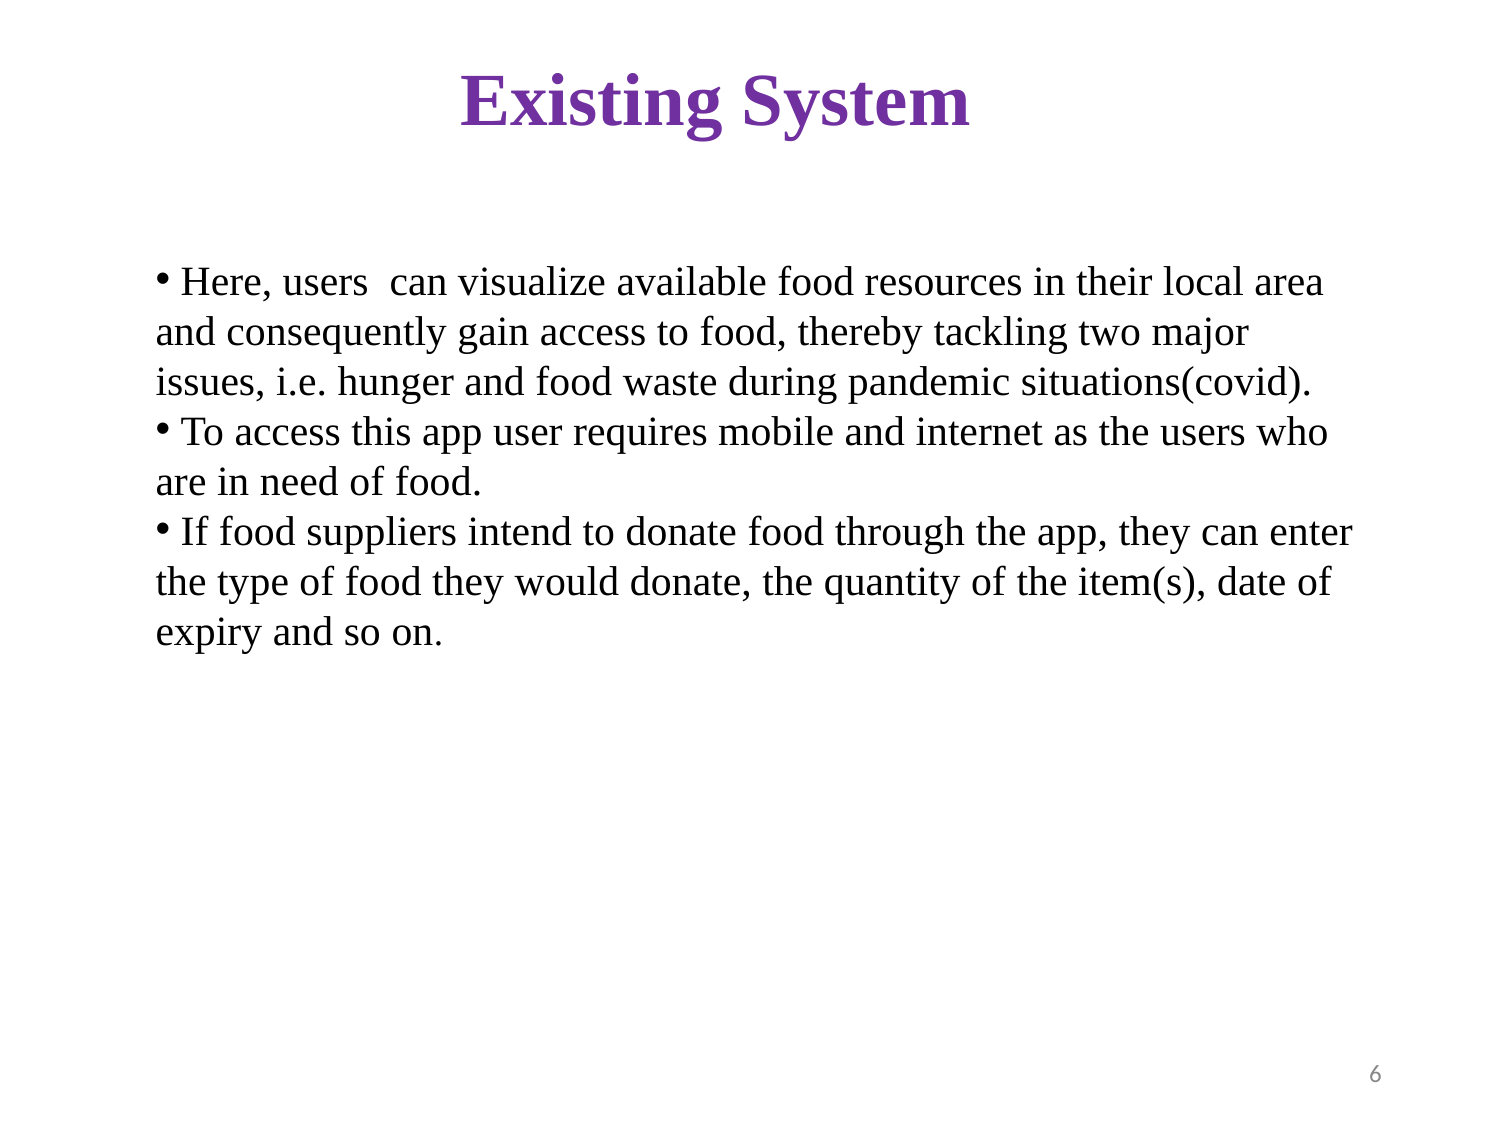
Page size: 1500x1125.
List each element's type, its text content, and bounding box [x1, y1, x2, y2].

slide_number ‹#› [1059, 1042, 1397, 1103]
text_box Here, users can visualize available food resources in their local area and consequently gain access to food, thereby tackling two major issues, i.e. hunger and food waste during pandemic situations(covid). To access this app user requires mobile and internet as the users who are in need of food. If food suppliers intend to donate food through the app, they can enter the type of food they would donate, the quantity of the item(s), date of expiry and so on. [140, 246, 1383, 662]
text_box Existing System [445, 35, 1388, 156]
